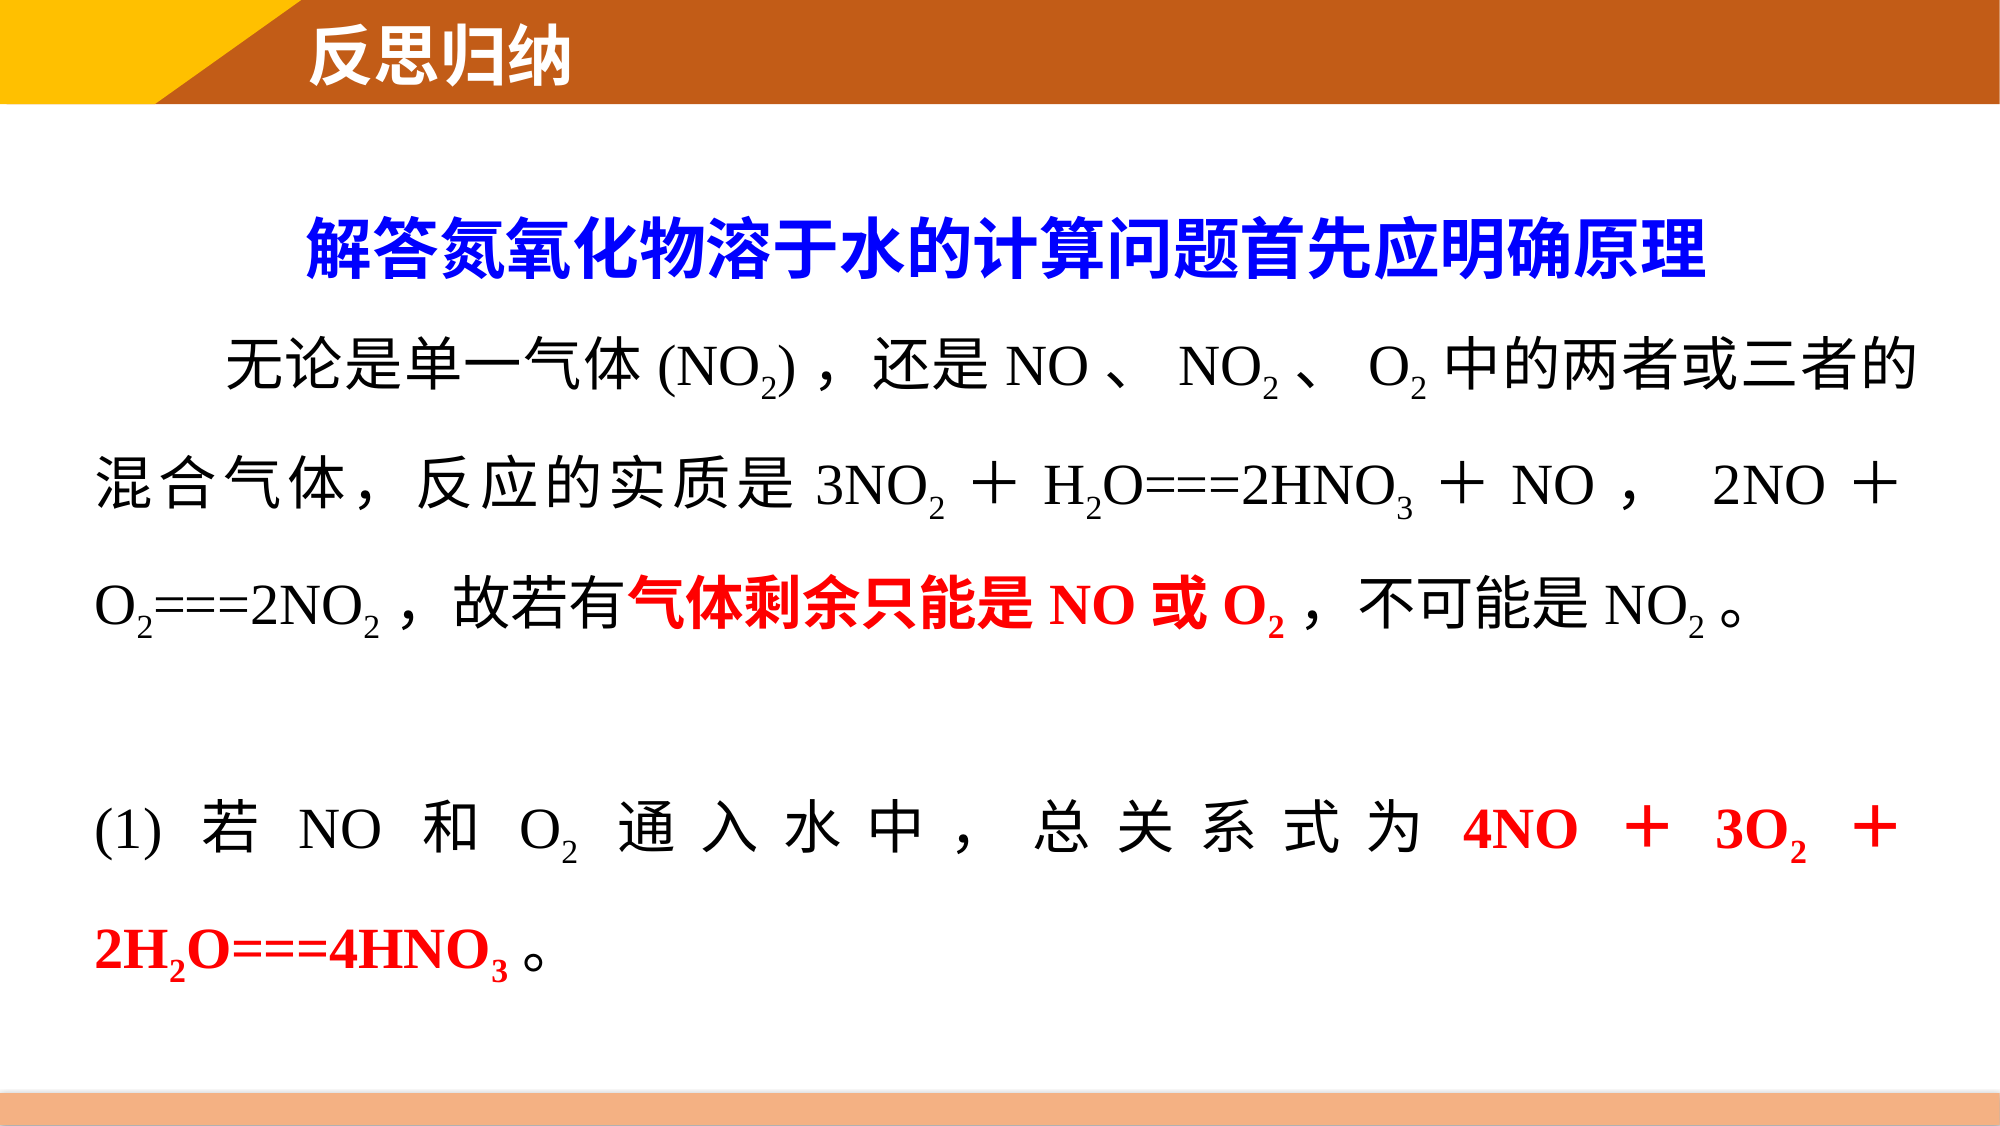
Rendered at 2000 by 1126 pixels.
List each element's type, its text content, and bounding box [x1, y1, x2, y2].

text_box 解答氮氧化物溶于水的计算问题首先应明确原理 无论是单一气体(NO2)，还是NO、NO2、O2中的两者或三者的混合气体，反应的实质是3NO2＋H2O===2HNO3＋NO， 2NO＋O2===2NO2，故若有气体剩余只能是NO或O2，不可能是NO2。 (1)若NO和O2通入水中，总关系式为4NO＋3O2＋2H2O===4HNO3。 (2)若NO2和O2通入水中，总关系式为4NO2＋O2＋2H2O===4HNO3。 [79, 159, 1933, 1091]
text_box [0, 1092, 2000, 1126]
